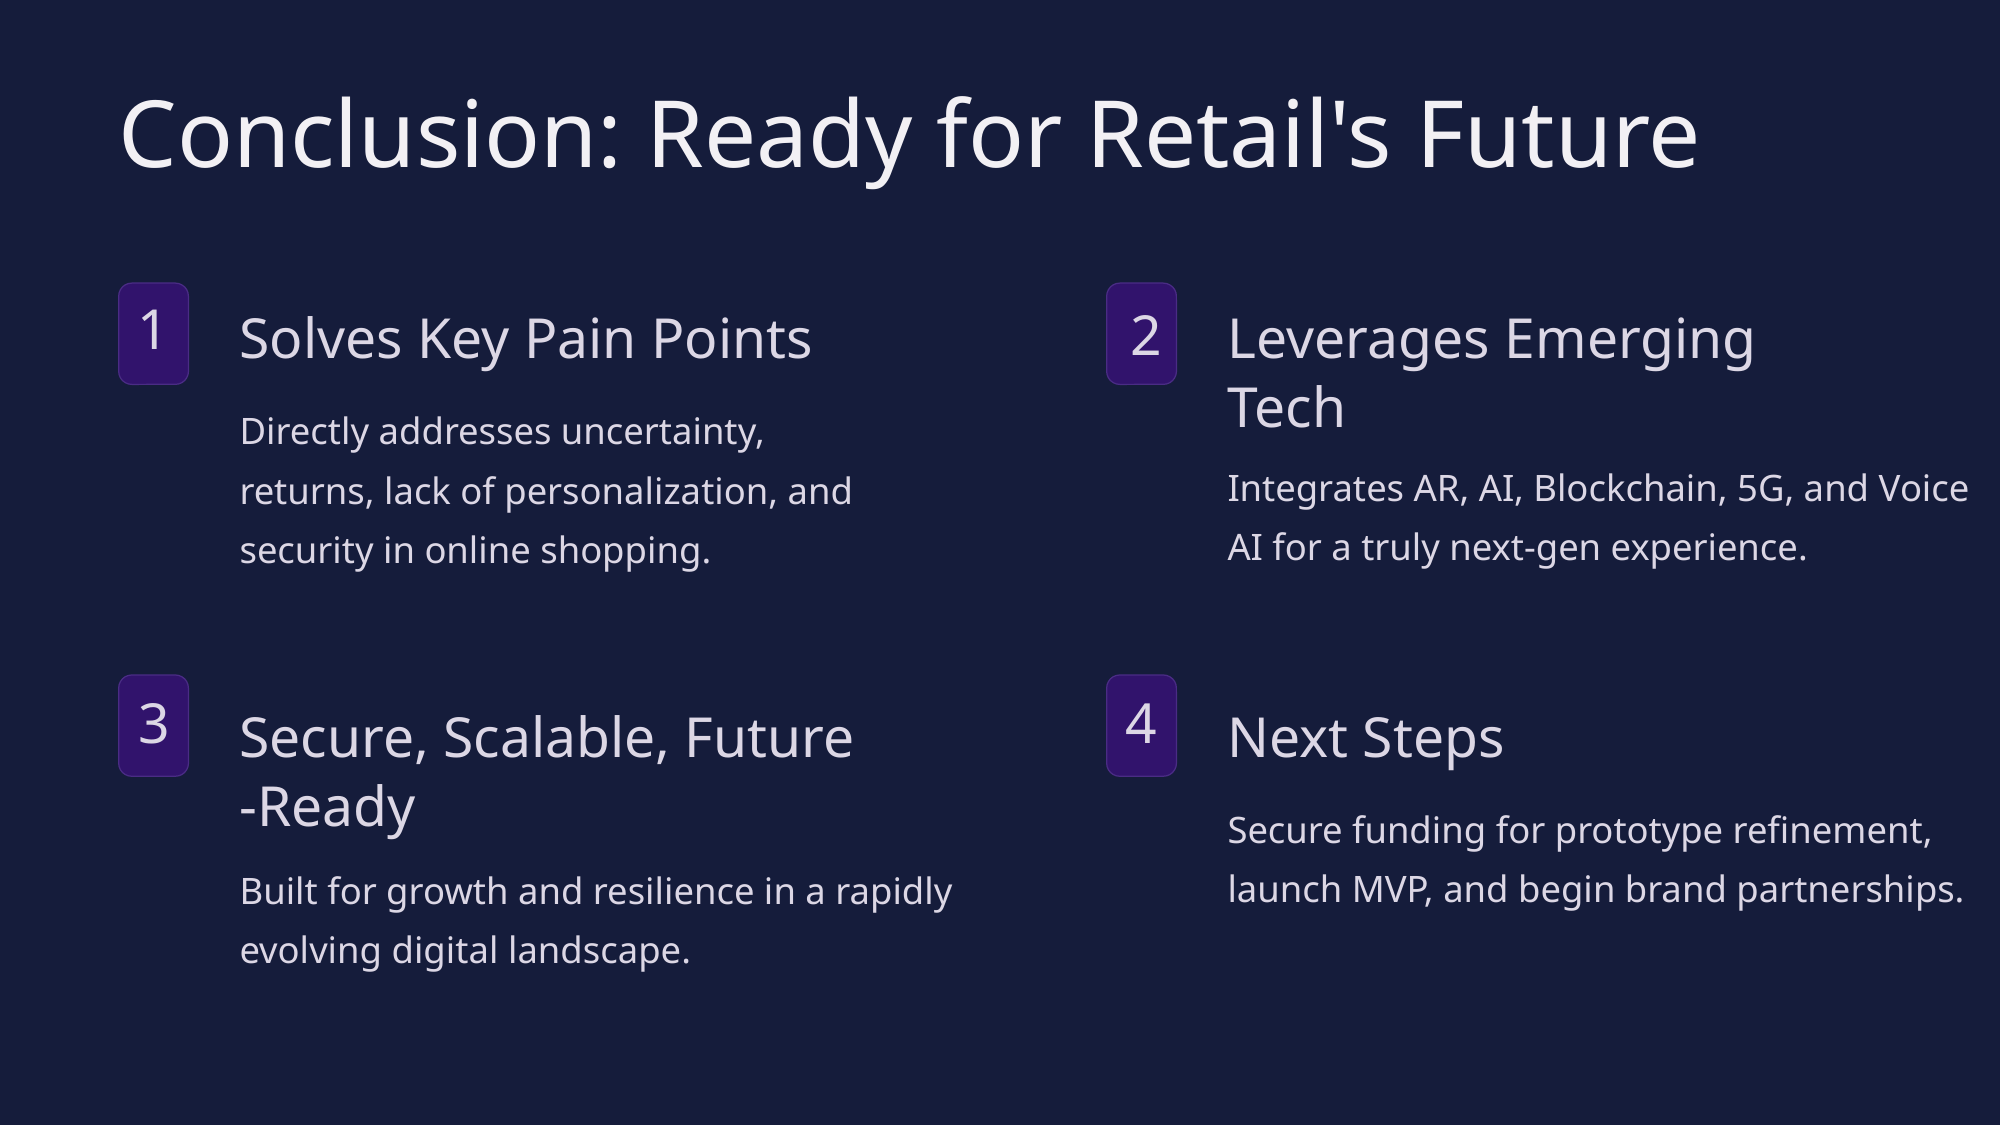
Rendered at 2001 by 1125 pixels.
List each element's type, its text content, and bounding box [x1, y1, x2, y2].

text_box [1106, 283, 1177, 385]
text_box 1 [125, 305, 182, 375]
text_box Next Steps [1227, 699, 1786, 770]
text_box 4 [1113, 699, 1170, 770]
text_box [118, 283, 189, 385]
text_box Leverages Emerging Tech [1227, 300, 1951, 371]
text_box Secure funding for prototype refinement, launch MVP, and begin brand partnerships. [1227, 791, 2000, 911]
text_box Conclusion: Ready for Retail's Future [118, 70, 1809, 187]
text_box Secure, Scalable, Future -Ready [239, 699, 910, 770]
text_box Integrates AR, AI, Blockchain, 5G, and Voice AI for a truly next-gen experience. [1227, 449, 2000, 569]
text_box Solves Key Pain Points [239, 300, 862, 371]
text_box 3 [132, 699, 176, 770]
text_box Directly addresses uncertainty, returns, lack of personalization, and security in online shopping. [239, 392, 910, 512]
text_box [1106, 675, 1177, 777]
text_box 2 [1118, 311, 1175, 381]
text_box Built for growth and resilience in a rapidly evolving digital landscape. [239, 852, 960, 972]
text_box [118, 675, 189, 777]
